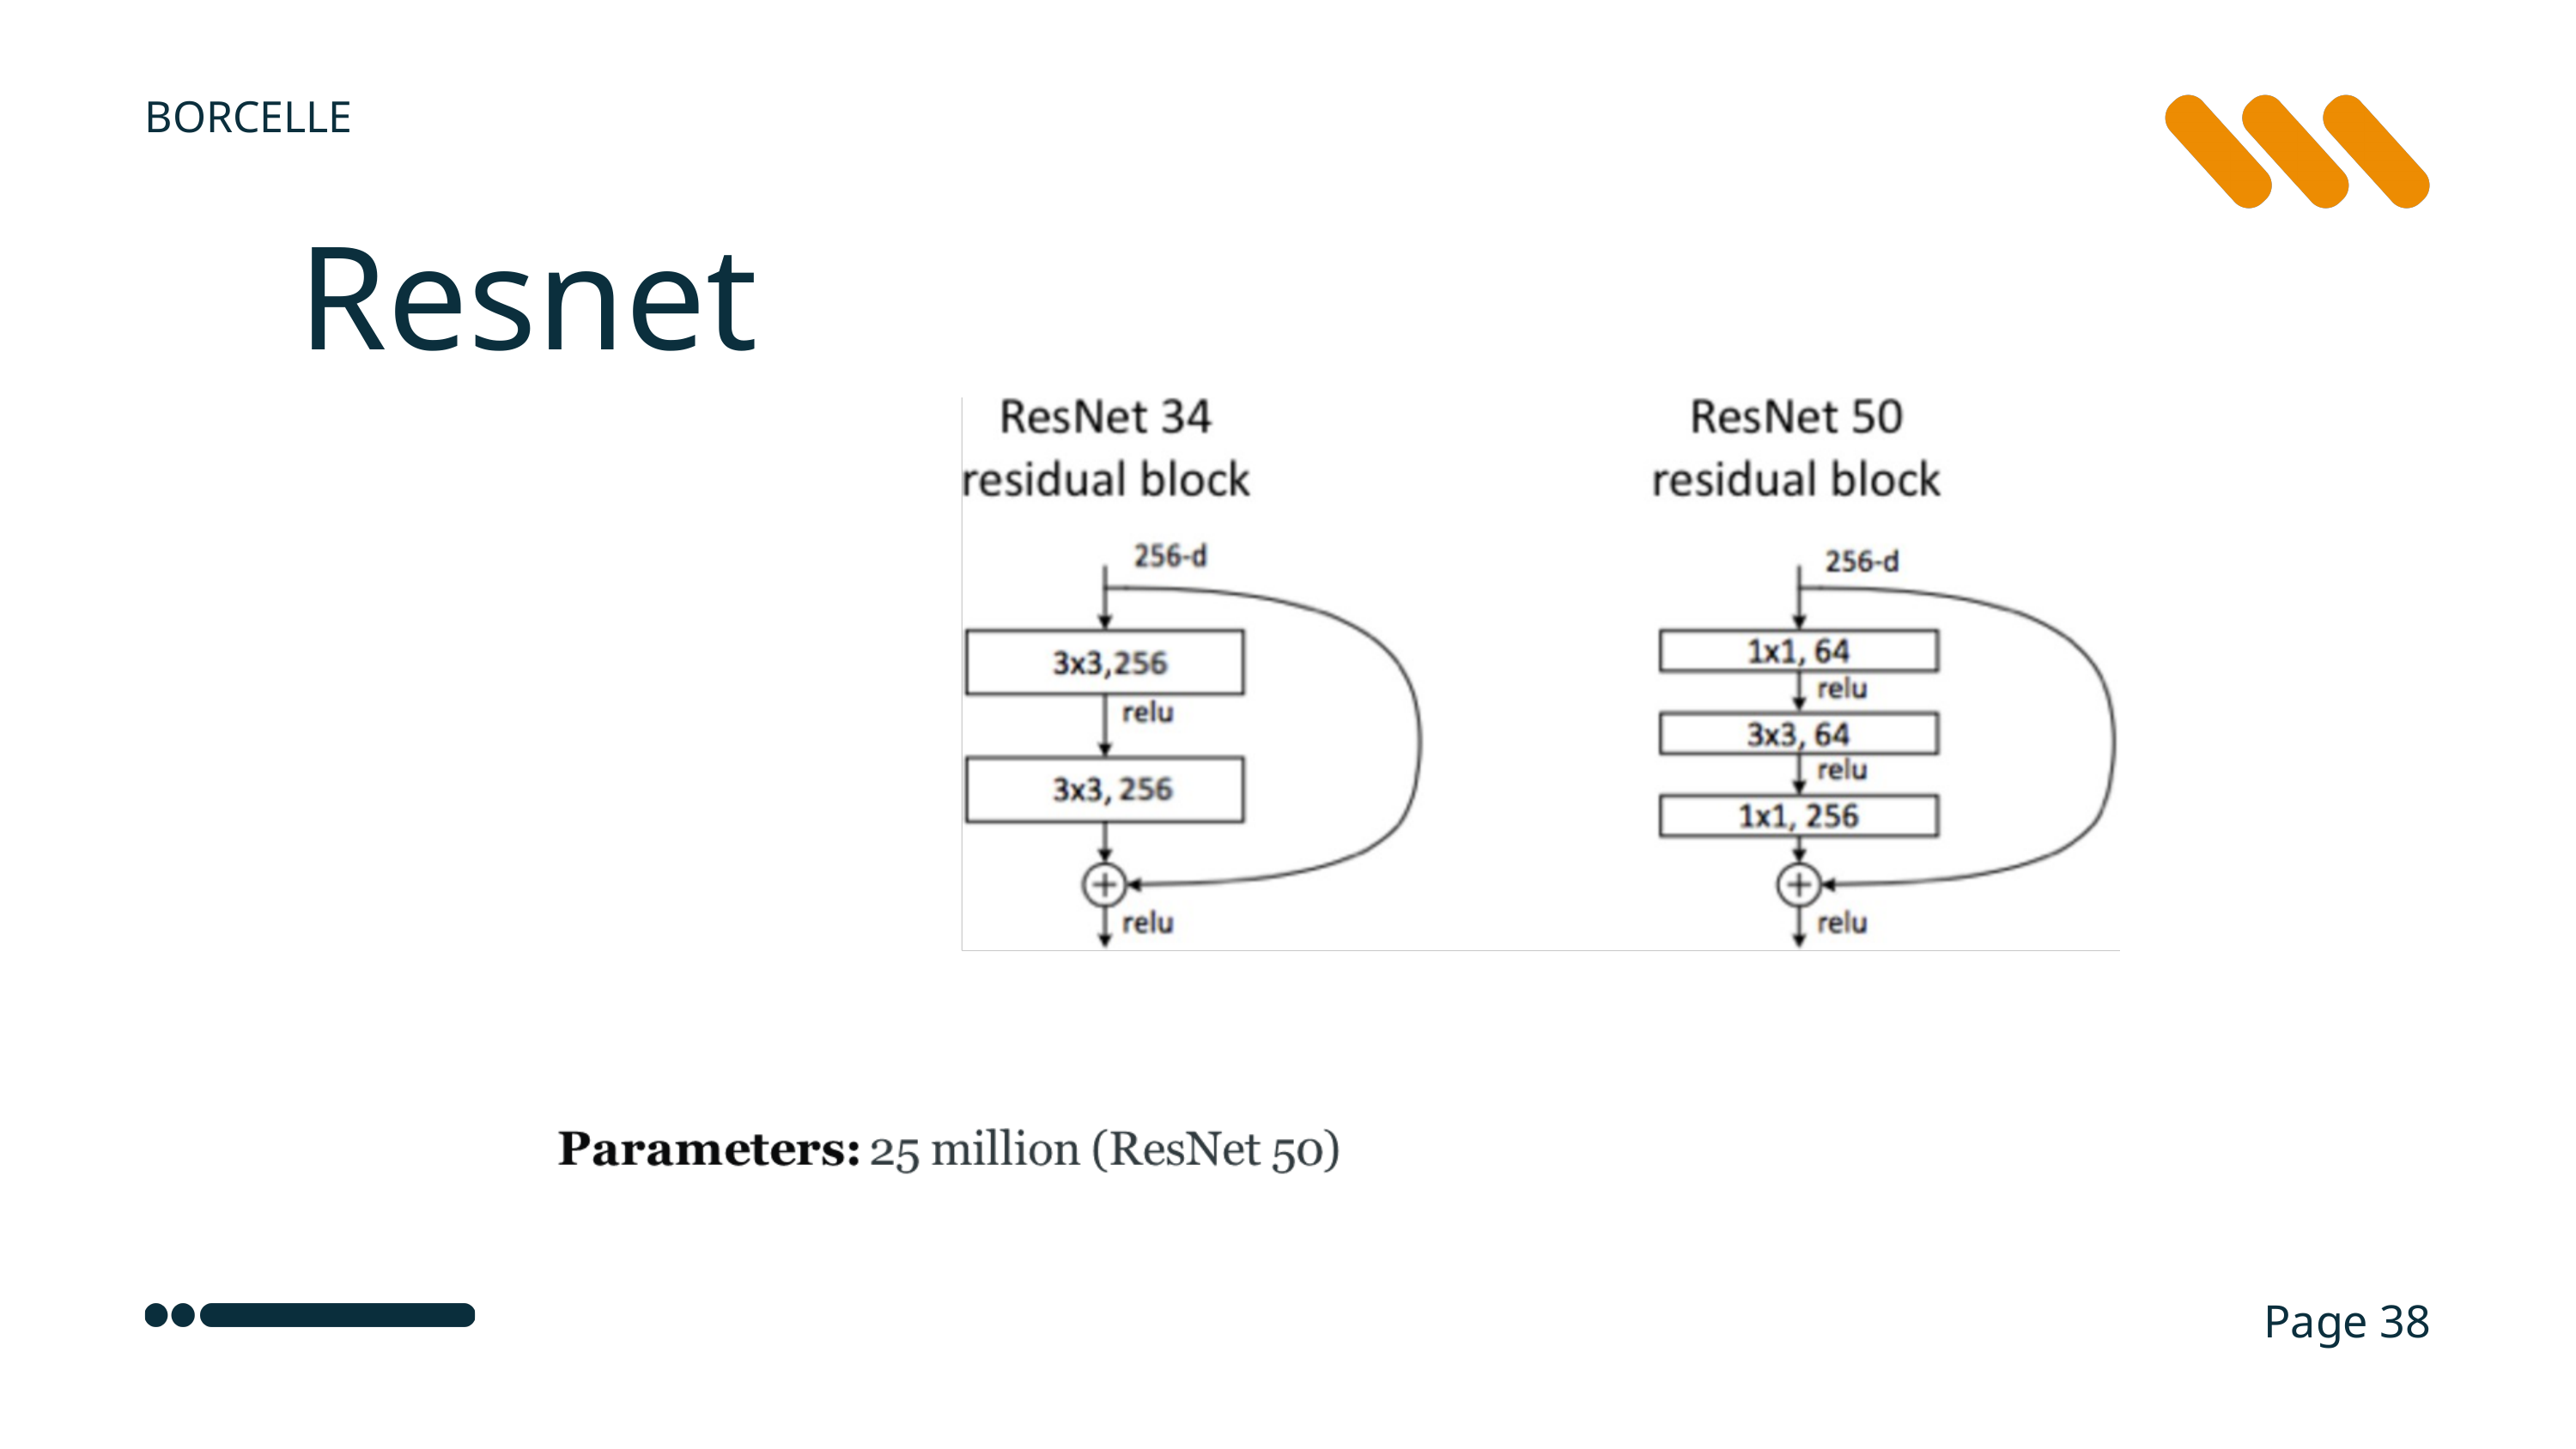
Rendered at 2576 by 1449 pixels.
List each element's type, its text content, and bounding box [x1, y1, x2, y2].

text_box Resnet [0, 163, 1057, 379]
text_box BORCELLE [144, 102, 406, 142]
text_box [2163, 93, 2432, 210]
text_box [528, 397, 2120, 1206]
text_box [144, 1303, 476, 1328]
text_box Page 38 [2163, 1302, 2432, 1348]
